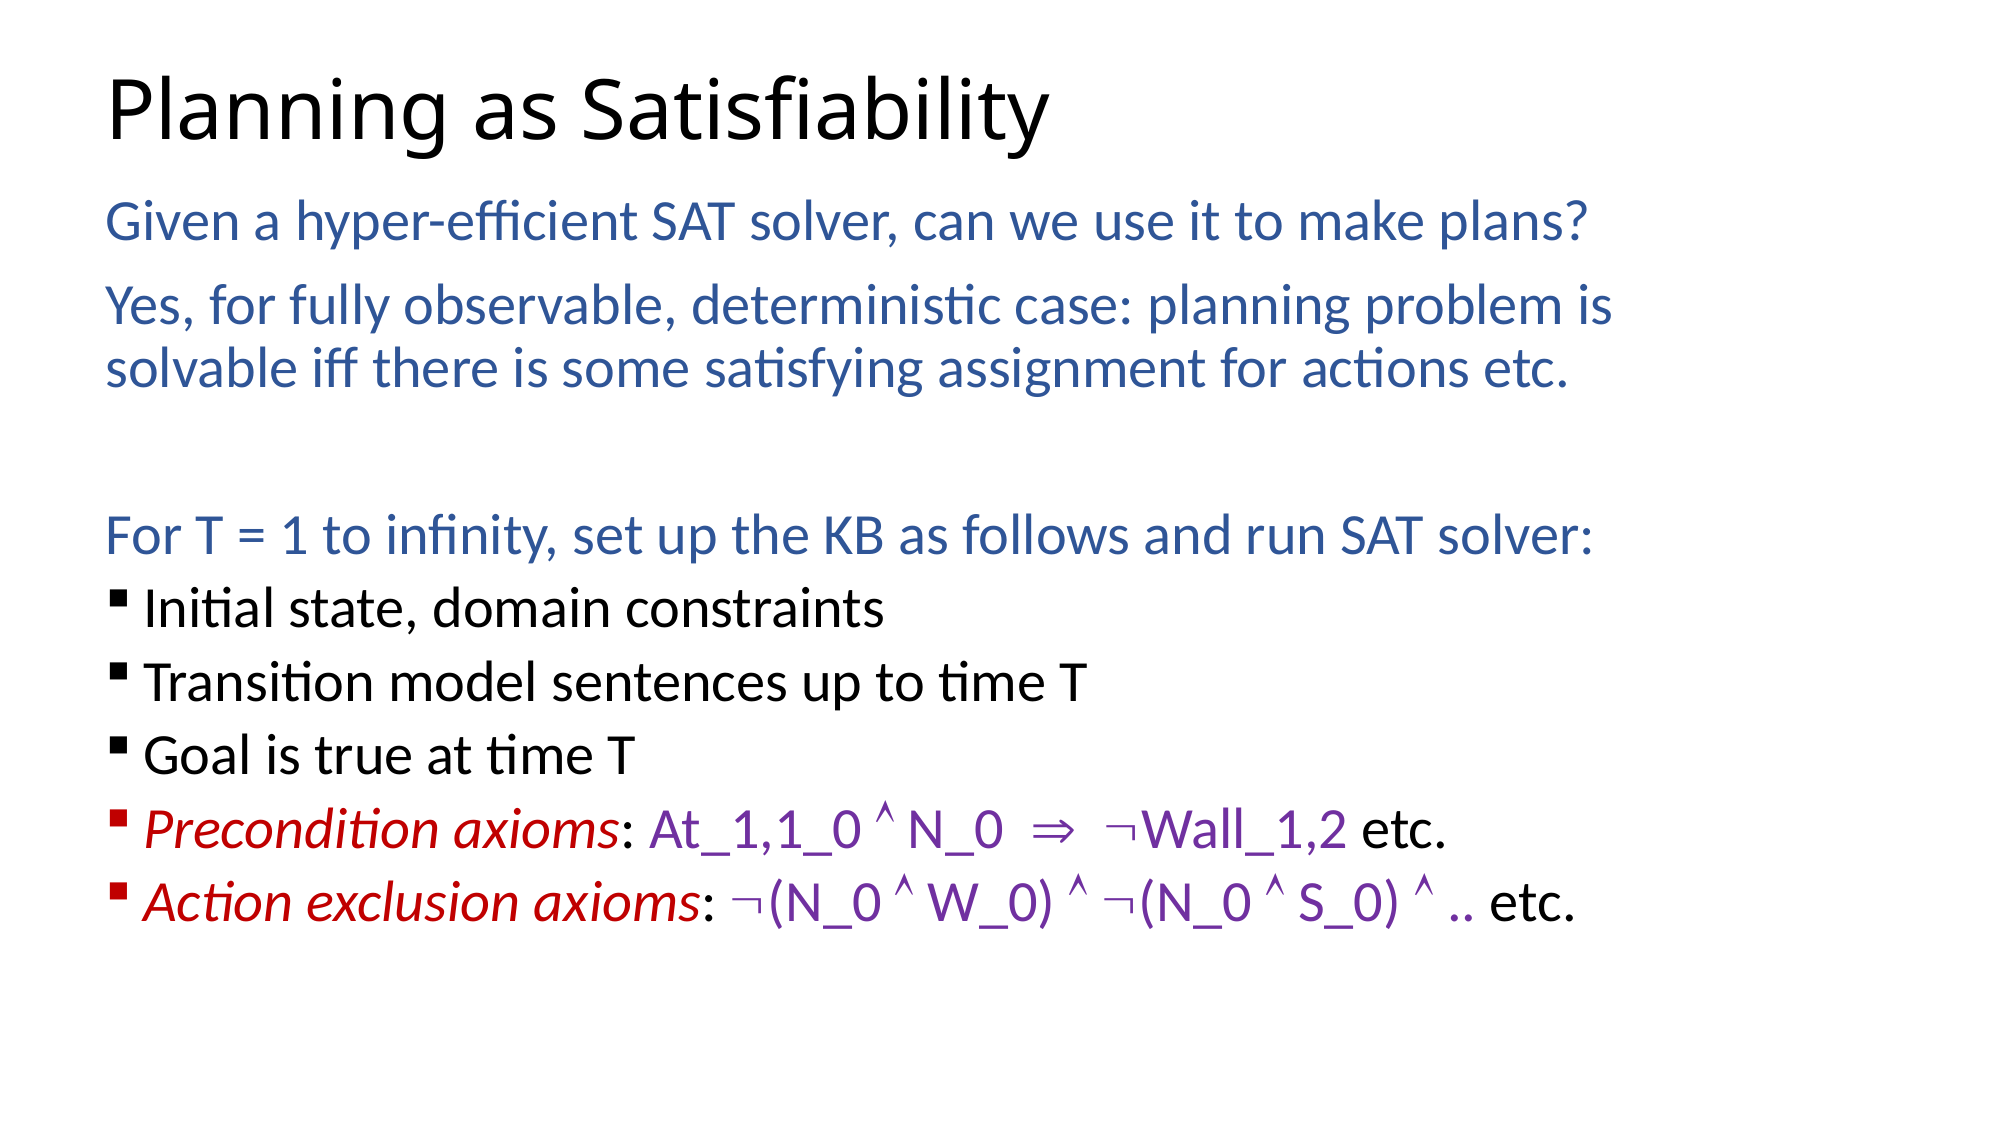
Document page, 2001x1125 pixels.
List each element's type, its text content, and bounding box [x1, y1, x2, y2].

list Given a hyper-efficient SAT solver, can we use it to make plans? Yes, for fully observable, deterministic case: planning problem is solvable iff there is some satisfying assignment for actions etc. For T = 1 to infinity, set up the KB as follows and run SAT solver: Initial state, domain constraints Transition model sentences up to time T Goal is true at time T Precondition axioms: At_1,1_0  N_0  Wall_1,2 etc. Action exclusion axioms: (N_0  W_0)  (N_0  S_0)  .. etc. [90, 182, 1816, 518]
title Planning as Satisfiability [90, 60, 1816, 164]
